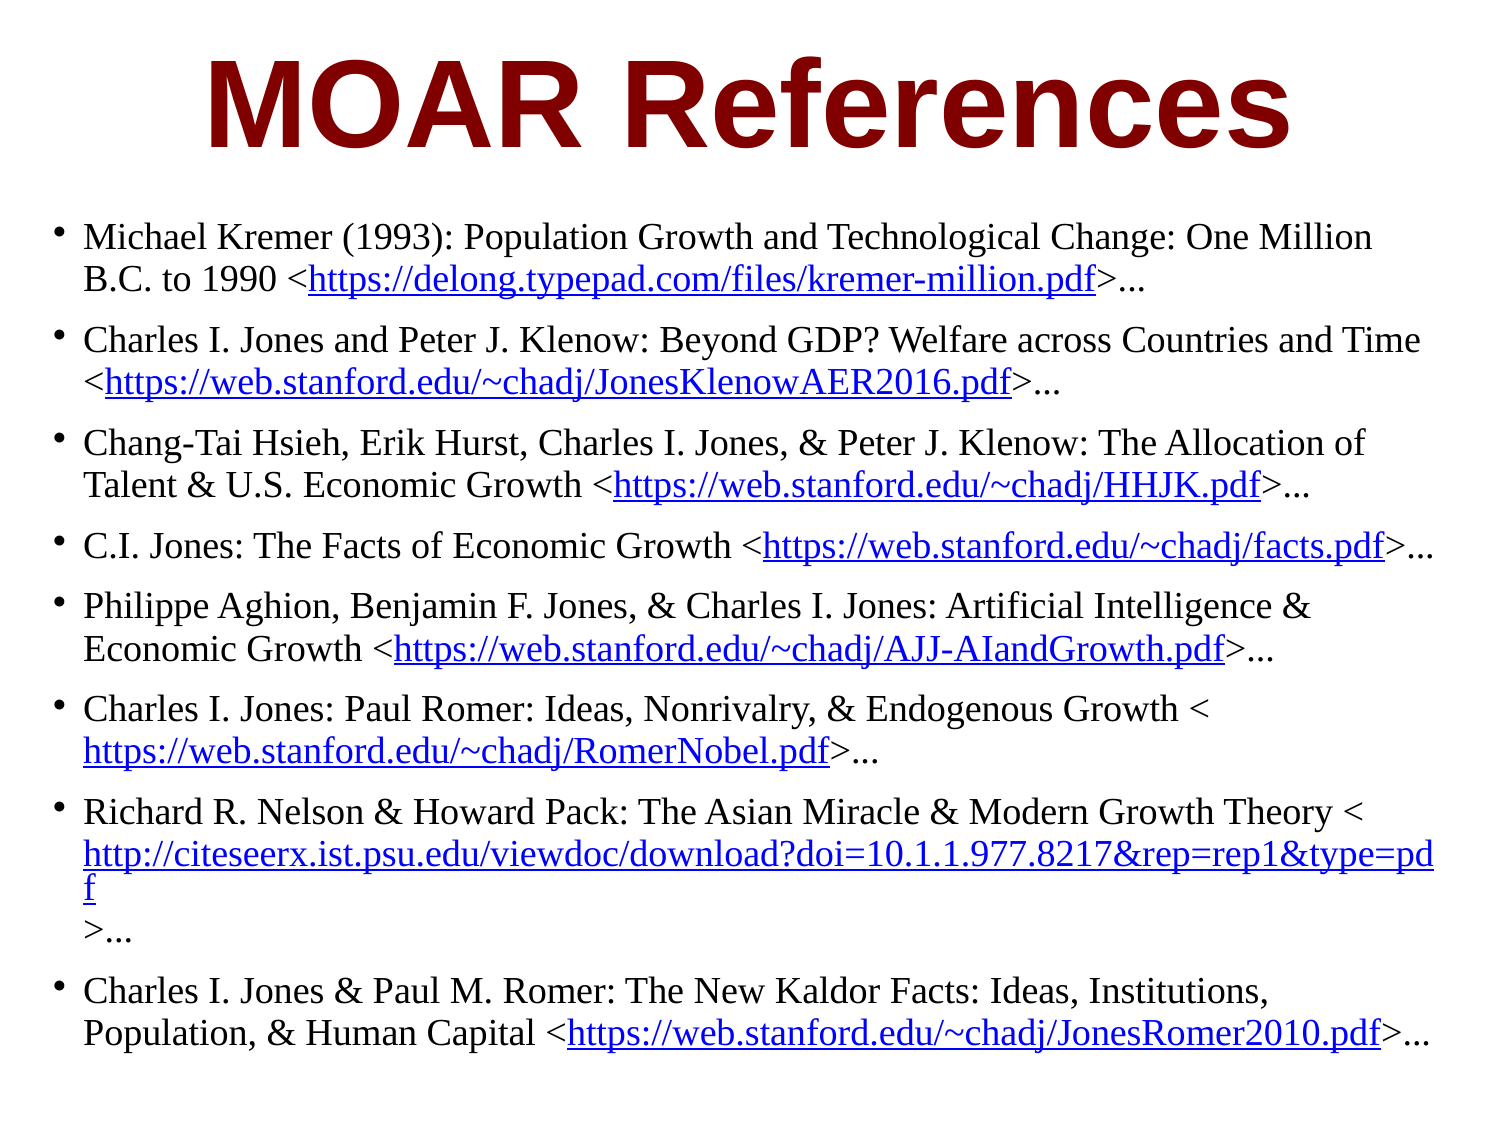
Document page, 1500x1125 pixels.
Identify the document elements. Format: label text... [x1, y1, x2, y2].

list Michael Kremer (1993): Population Growth and Technological Change: One Million B.C. to 1990 <https://delong.typepad.com/files/kremer-million.pdf>... Charles I. Jones and Peter J. Klenow: Beyond GDP? Welfare across Countries and Time <https://web.stanford.edu/~chadj/JonesKlenowAER2016.pdf>... Chang-Tai Hsieh, Erik Hurst, Charles I. Jones, & Peter J. Klenow: The Allocation of Talent & U.S. Economic Growth <https://web.stanford.edu/~chadj/HHJK.pdf>... C.I. Jones: The Facts of Economic Growth <https://web.stanford.edu/~chadj/facts.pdf>... Philippe Aghion, Benjamin F. Jones, & Charles I. Jones: Artificial Intelligence & Economic Growth <https://web.stanford.edu/~chadj/AJJ-AIandGrowth.pdf>... Charles I. Jones: Paul Romer: Ideas, Nonrivalry, & Endogenous Growth <https://web.stanford.edu/~chadj/RomerNobel.pdf>... Richard R. Nelson & Howard Pack: The Asian Miracle & Modern Growth Theory <http://citeseerx.ist.psu.edu/viewdoc/download?doi=10.1.1.977.8217&rep=rep1&type=pdf>... Charles I. Jones & Paul M. Romer: The New Kaldor Facts: Ideas, Institutions, Population, & Human Capital <https://web.stanford.edu/~chadj/JonesRomer2010.pdf>... [44, 209, 1453, 1095]
title MOAR References [44, 0, 1453, 209]
